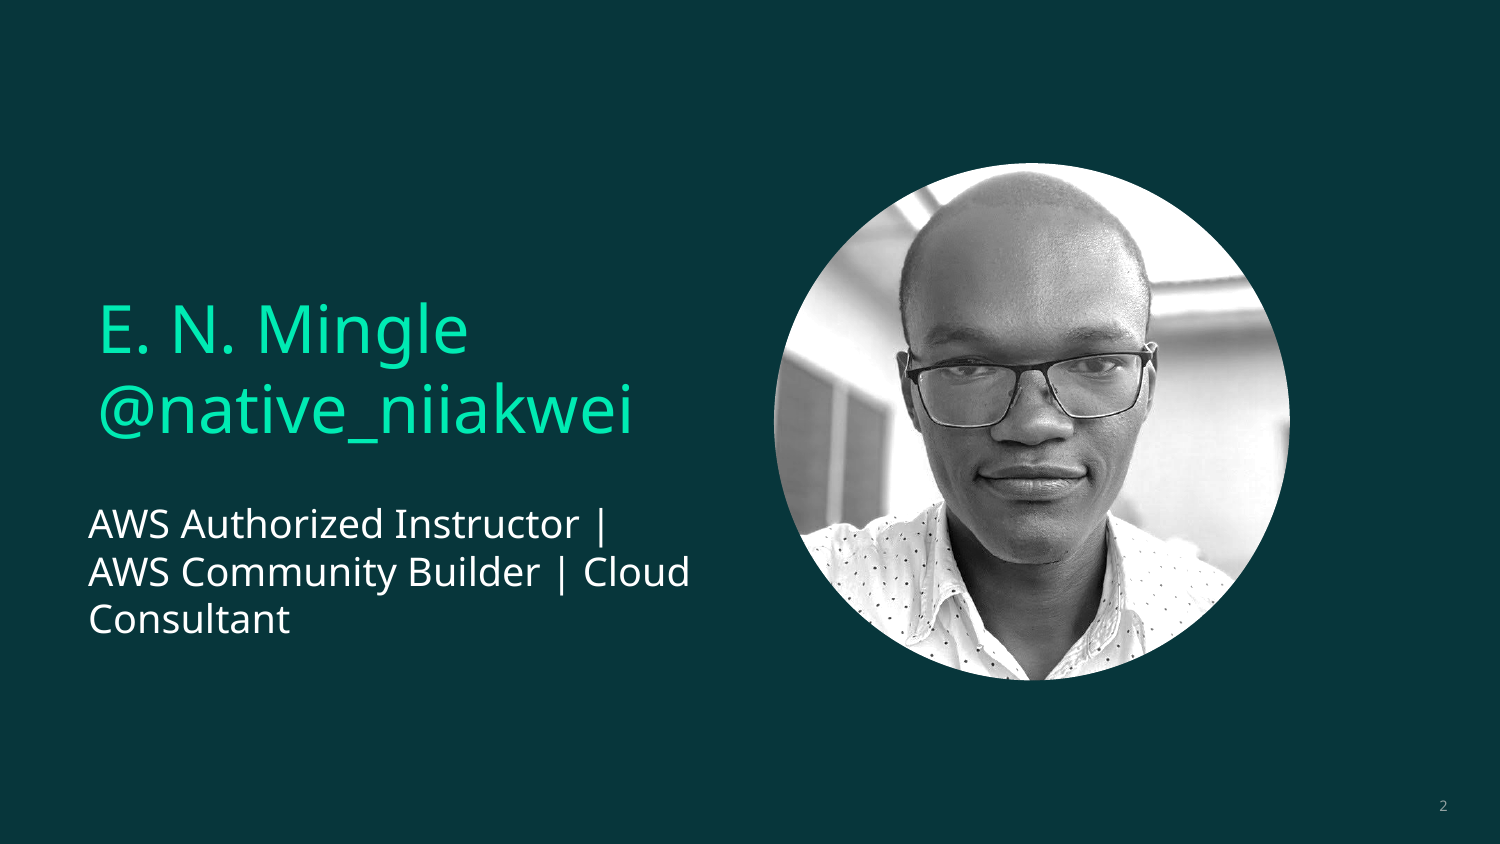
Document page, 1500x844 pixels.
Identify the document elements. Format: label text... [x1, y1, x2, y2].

picture [773, 162, 1291, 681]
text_box E. N. Mingle @native_niiakwei [82, 246, 700, 462]
text_box AWS Authorized Instructor | AWS Community Builder | Cloud Consultant [73, 484, 710, 574]
